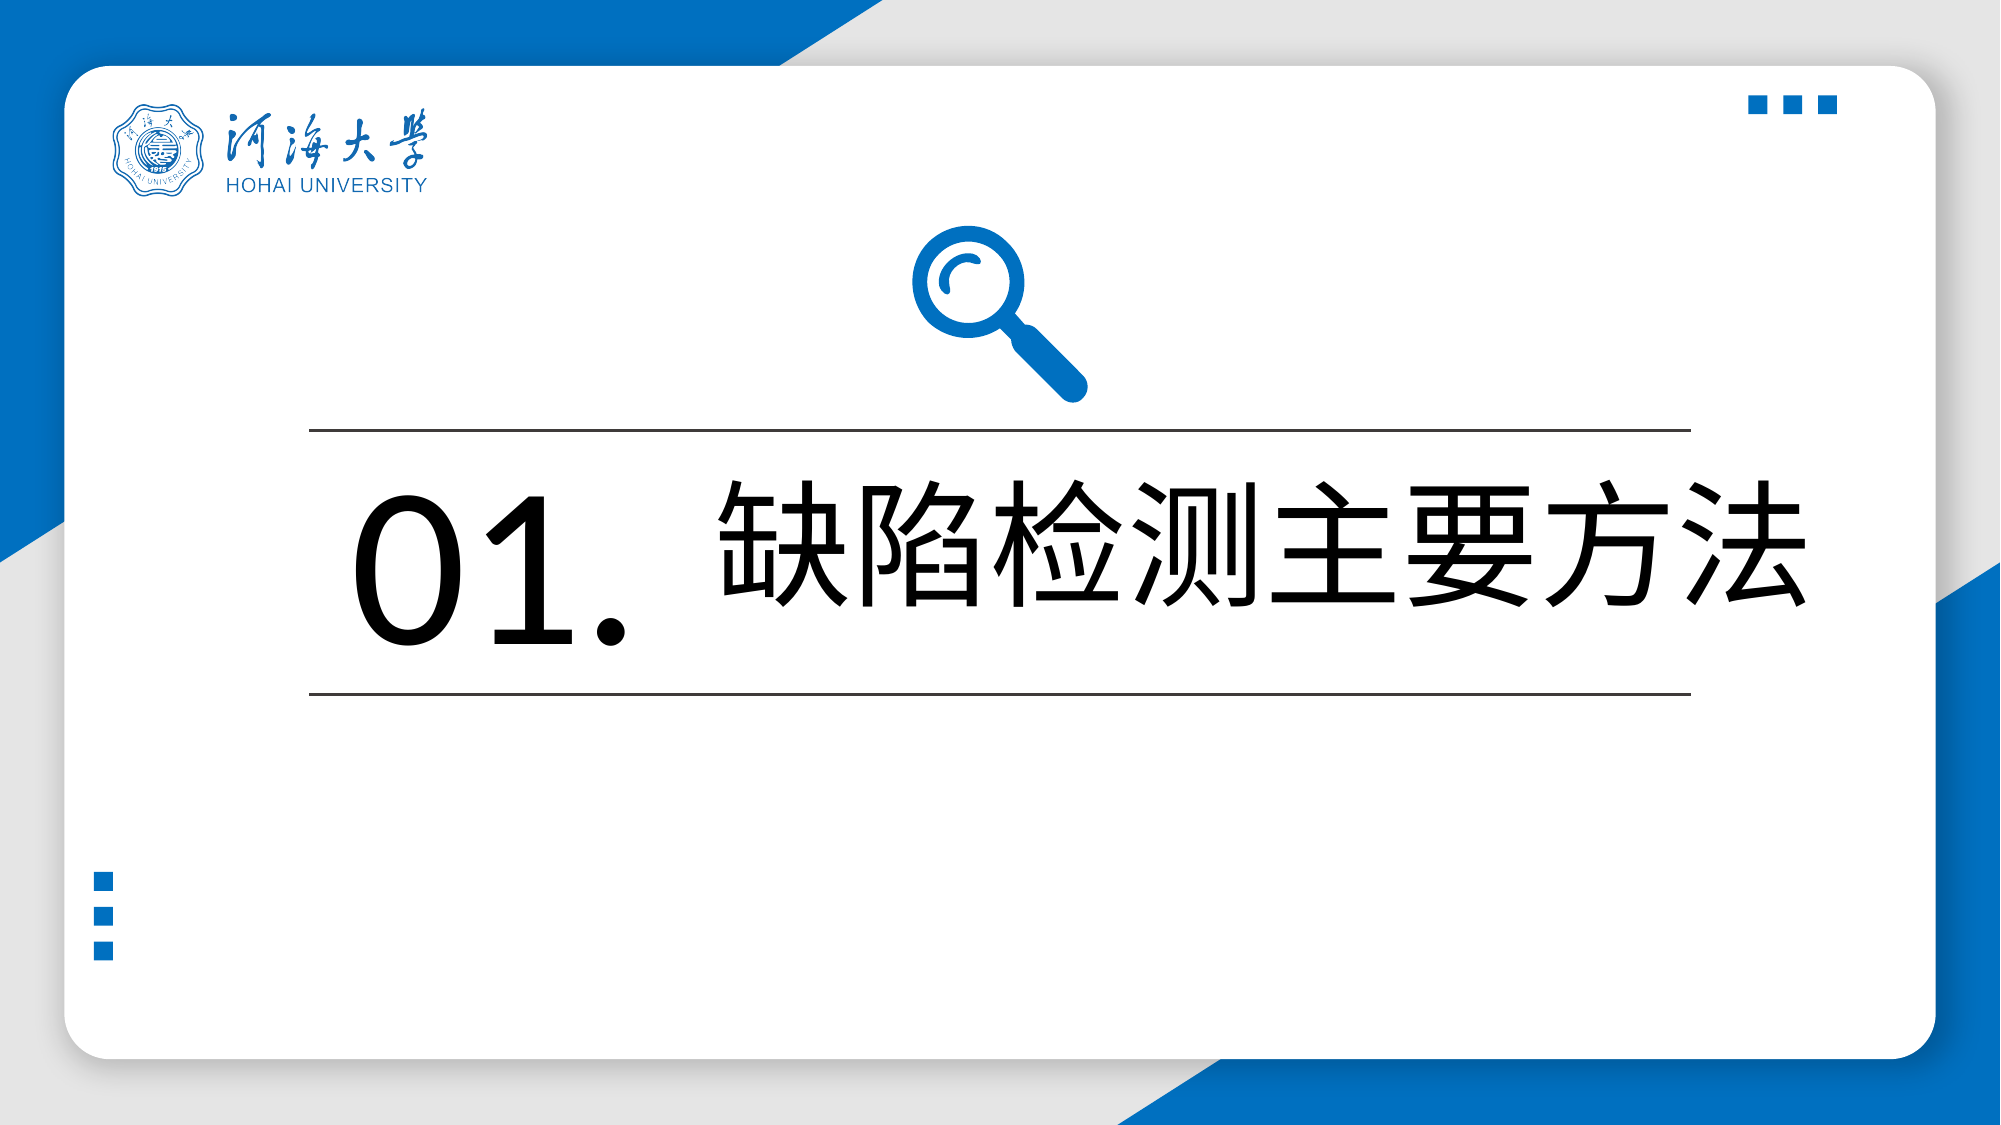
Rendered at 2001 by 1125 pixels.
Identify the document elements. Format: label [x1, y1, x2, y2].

text_box [0, 0, 885, 564]
text_box [1782, 94, 1803, 115]
text_box [912, 225, 1088, 403]
text_box [63, 64, 1937, 1061]
text_box [1747, 94, 1768, 115]
text_box [93, 906, 114, 927]
text_box [1115, 561, 2000, 1125]
text_box [93, 871, 114, 892]
text_box [93, 941, 114, 962]
text_box [1817, 94, 1838, 115]
picture [112, 104, 447, 209]
text_box [335, 408, 1907, 701]
